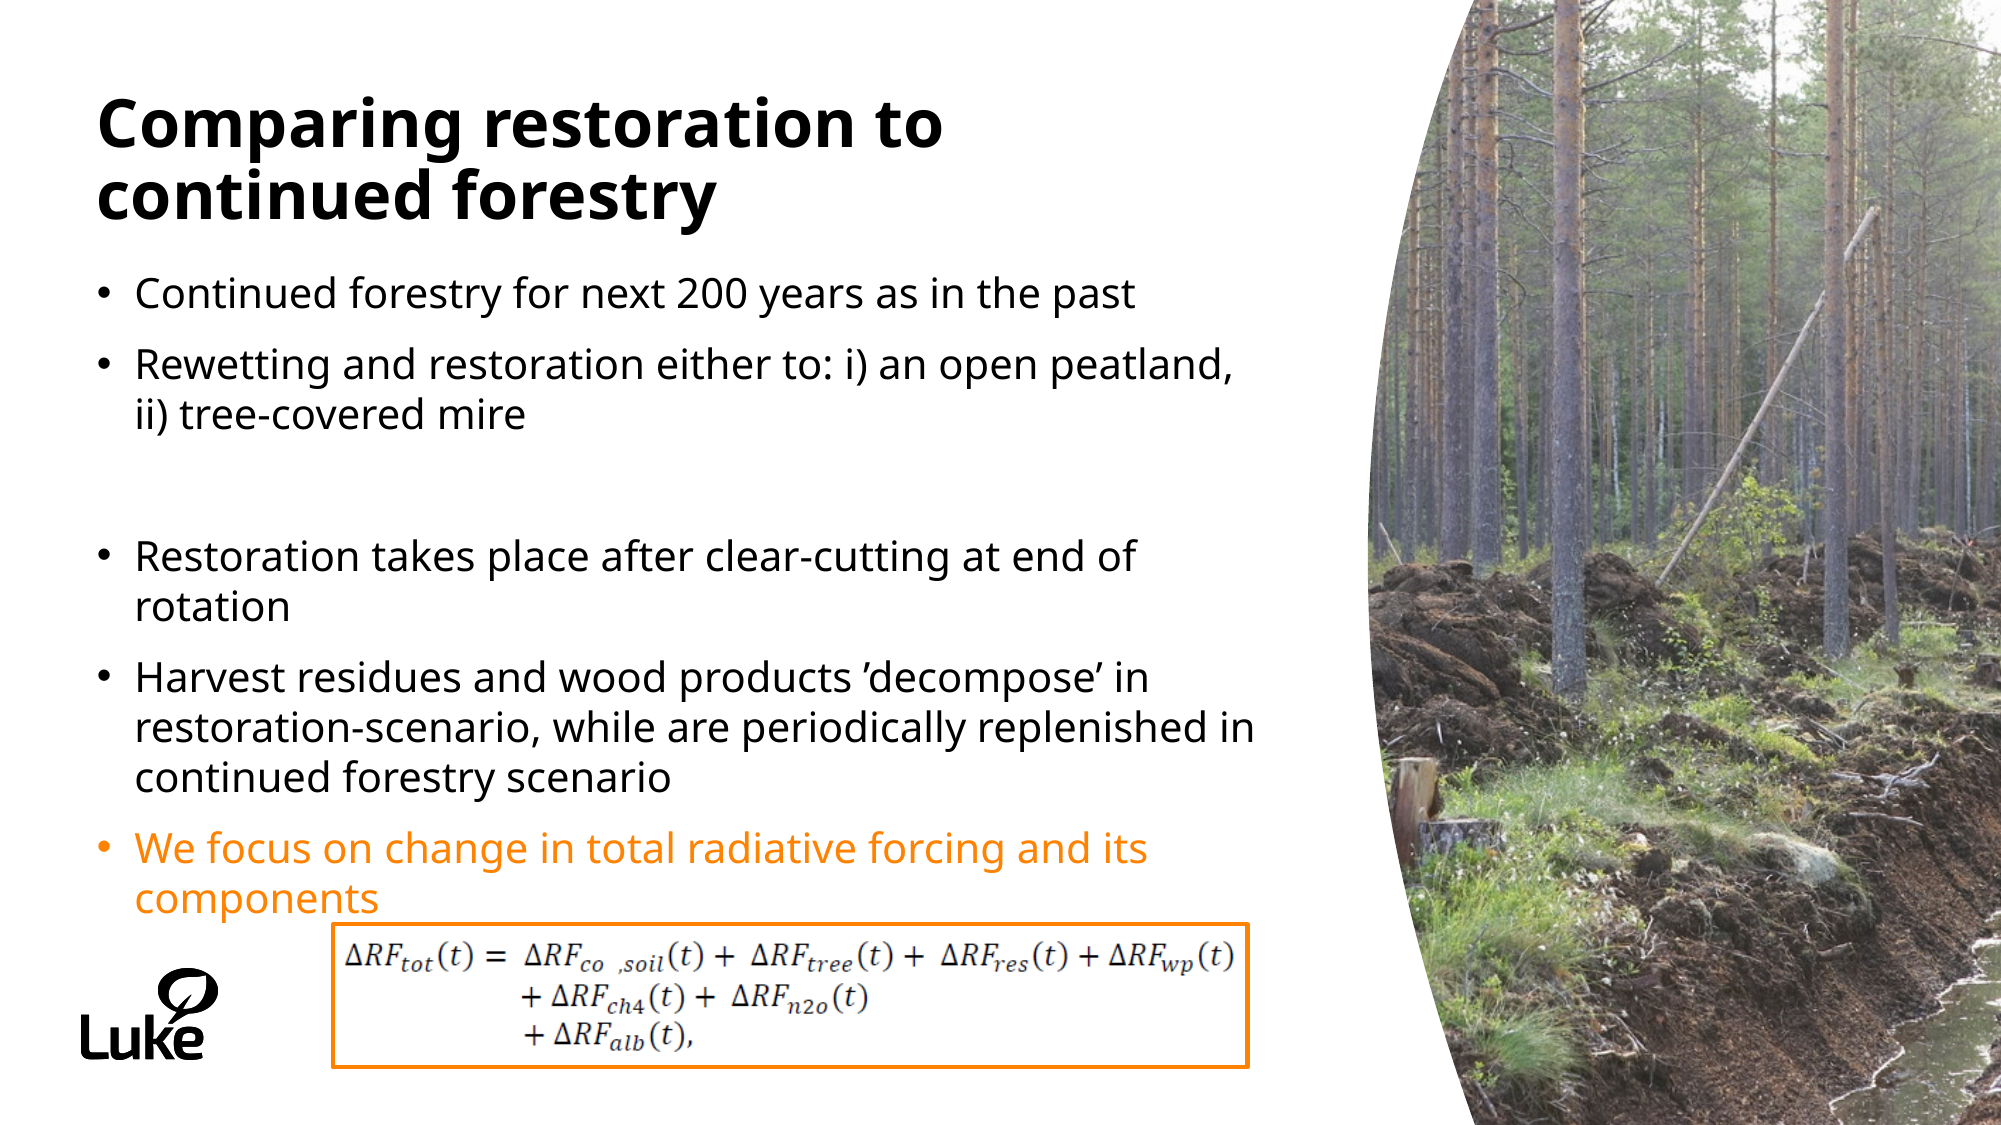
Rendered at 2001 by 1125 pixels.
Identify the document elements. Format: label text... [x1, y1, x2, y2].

picture [81, 968, 218, 1060]
title Comparing restoration to continued forestry [81, 82, 1290, 238]
picture [334, 926, 1246, 1066]
picture [1367, 0, 2001, 1125]
list Continued forestry for next 200 years as in the past Rewetting and restoration either to: i) an open peatland, ii) tree-covered mire Restoration takes place after clear-cutting at end of rotation Harvest residues and wood products ’decompose’ in restoration-scenario, while are periodically replenished in continued forestry scenario We focus on change in total radiative forcing and its components [81, 259, 1290, 945]
